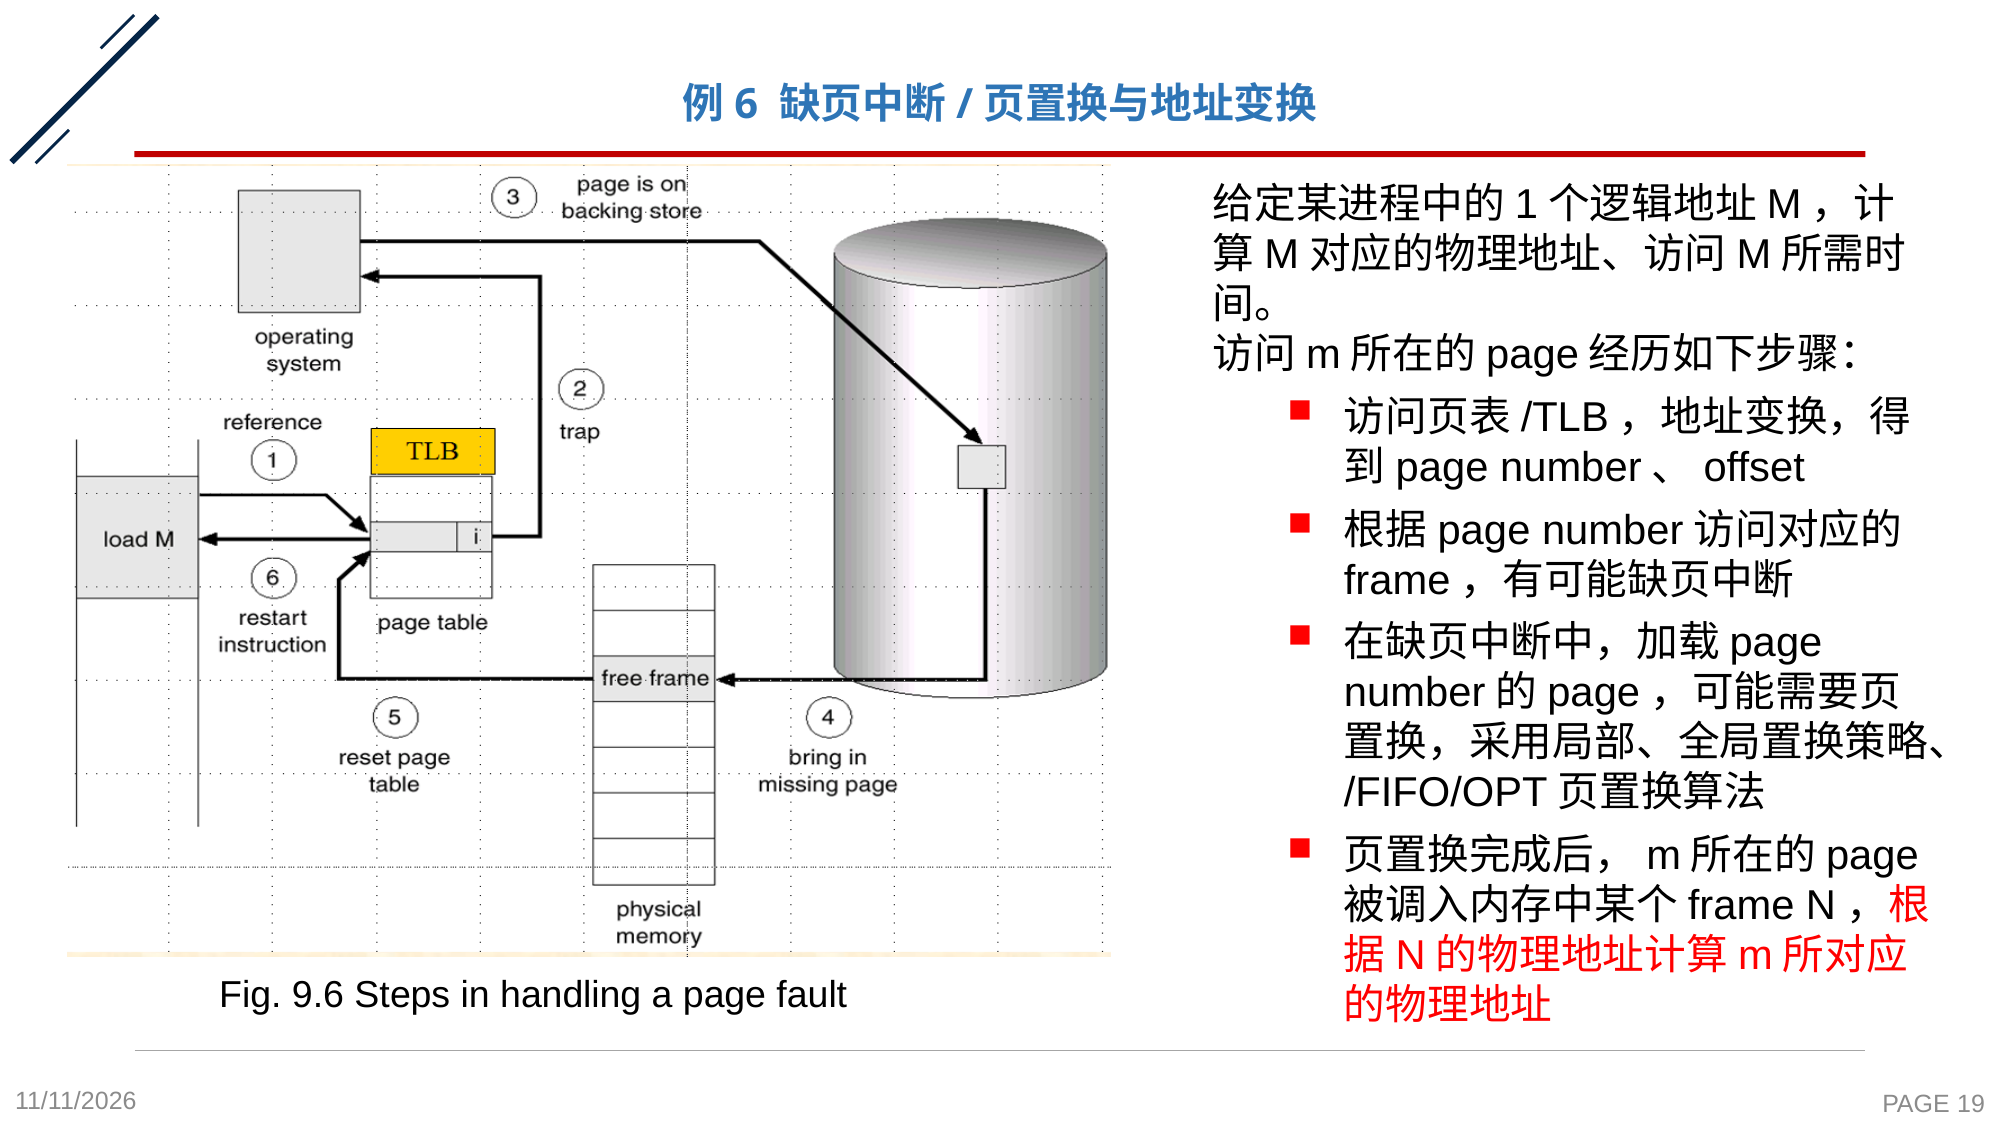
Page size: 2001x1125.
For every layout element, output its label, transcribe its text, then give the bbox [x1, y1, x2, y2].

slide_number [0, 1073, 178, 1125]
text_box 给定某进程中的1个逻辑地址M，计算M对应的物理地址、访问M所需时间。 访问m所在的page经历如下步骤： 访问页表/TLB，地址变换，得到page number、offset 根据page number访问对应的frame，有可能缺页中断 在缺页中断中，加载page number的page，可能需要页置换，采用局部、全局置换策略、/FIFO/OPT页置换算法 页置换完成后，m所在的page被调入内存中某个frame N，根据N的物理地址计算m所对应的物理地址 [1197, 169, 1948, 1036]
title 例6 缺页中断/页置换与地址变换 [134, 59, 1866, 150]
slide_number PAGE 19 [1783, 1077, 2000, 1125]
text_box Fig. 9.6 Steps in handling a page fault [204, 962, 863, 1023]
picture [67, 164, 1111, 957]
